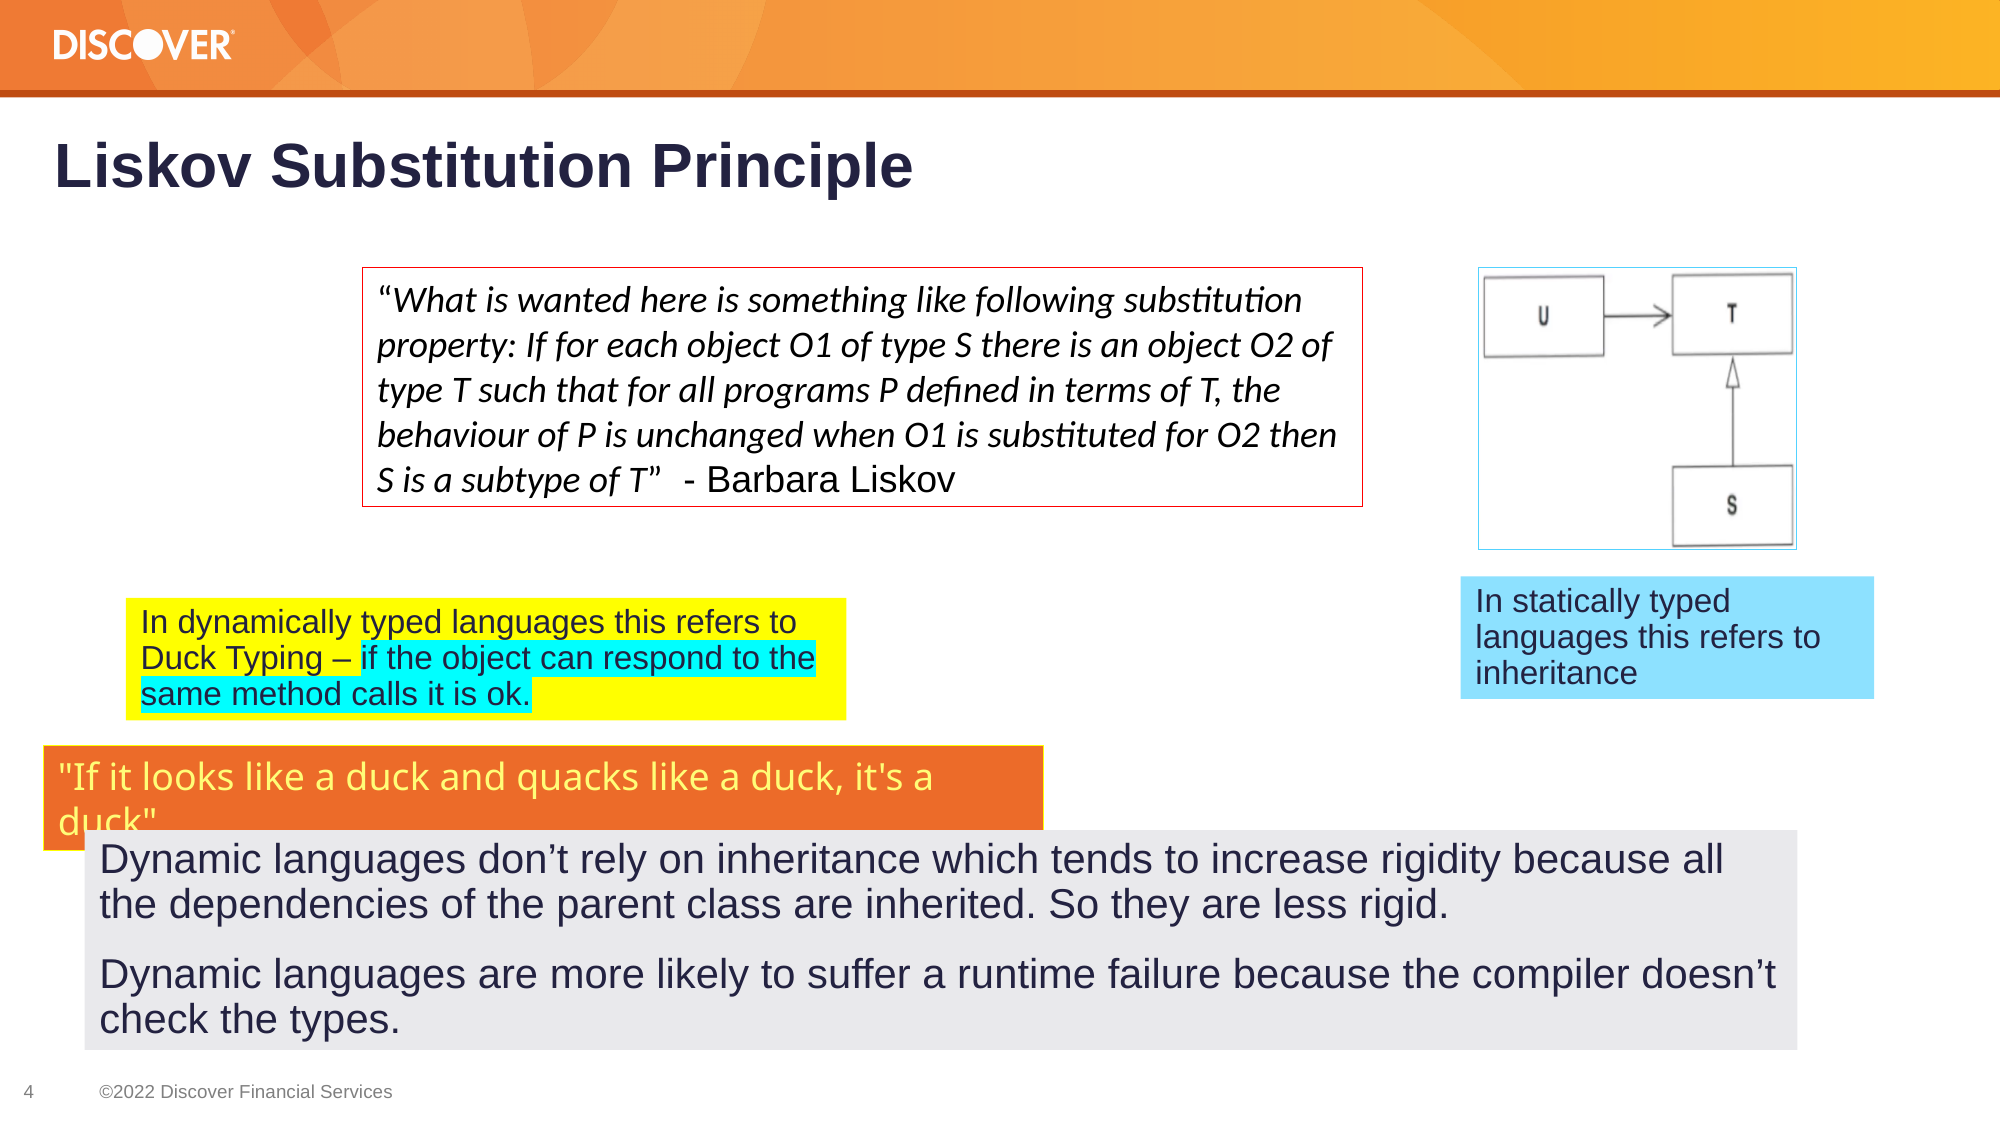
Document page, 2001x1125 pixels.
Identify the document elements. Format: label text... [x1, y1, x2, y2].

text_box In dynamically typed languages this refers to Duck Typing – if the object can respond to the same method calls it is ok. [125, 597, 847, 721]
picture [0, 0, 1795, 90]
text_box "If it looks like a duck and quacks like a duck, it's a duck" [43, 745, 1044, 851]
text_box In statically typed languages this refers to inheritance [1460, 576, 1875, 699]
text_box “What is wanted here is something like following substitution property: If for each object O1 of type S there is an object O2 of type T such that for all programs P defined in terms of T, the behaviour of P is unchanged when O1 is substituted for O2 then S is a subtype of T” - Barbara Liskov [362, 267, 1363, 507]
text_box Dynamic languages don’t rely on inheritance which tends to increase rigidity because all the dependencies of the parent class are inherited. So they are less rigid. Dynamic languages are more likely to suffer a runtime failure because the compiler doesn’t check the types. [84, 830, 1798, 1050]
title Liskov Substitution Principle [54, 97, 1945, 225]
picture [1478, 267, 1797, 550]
